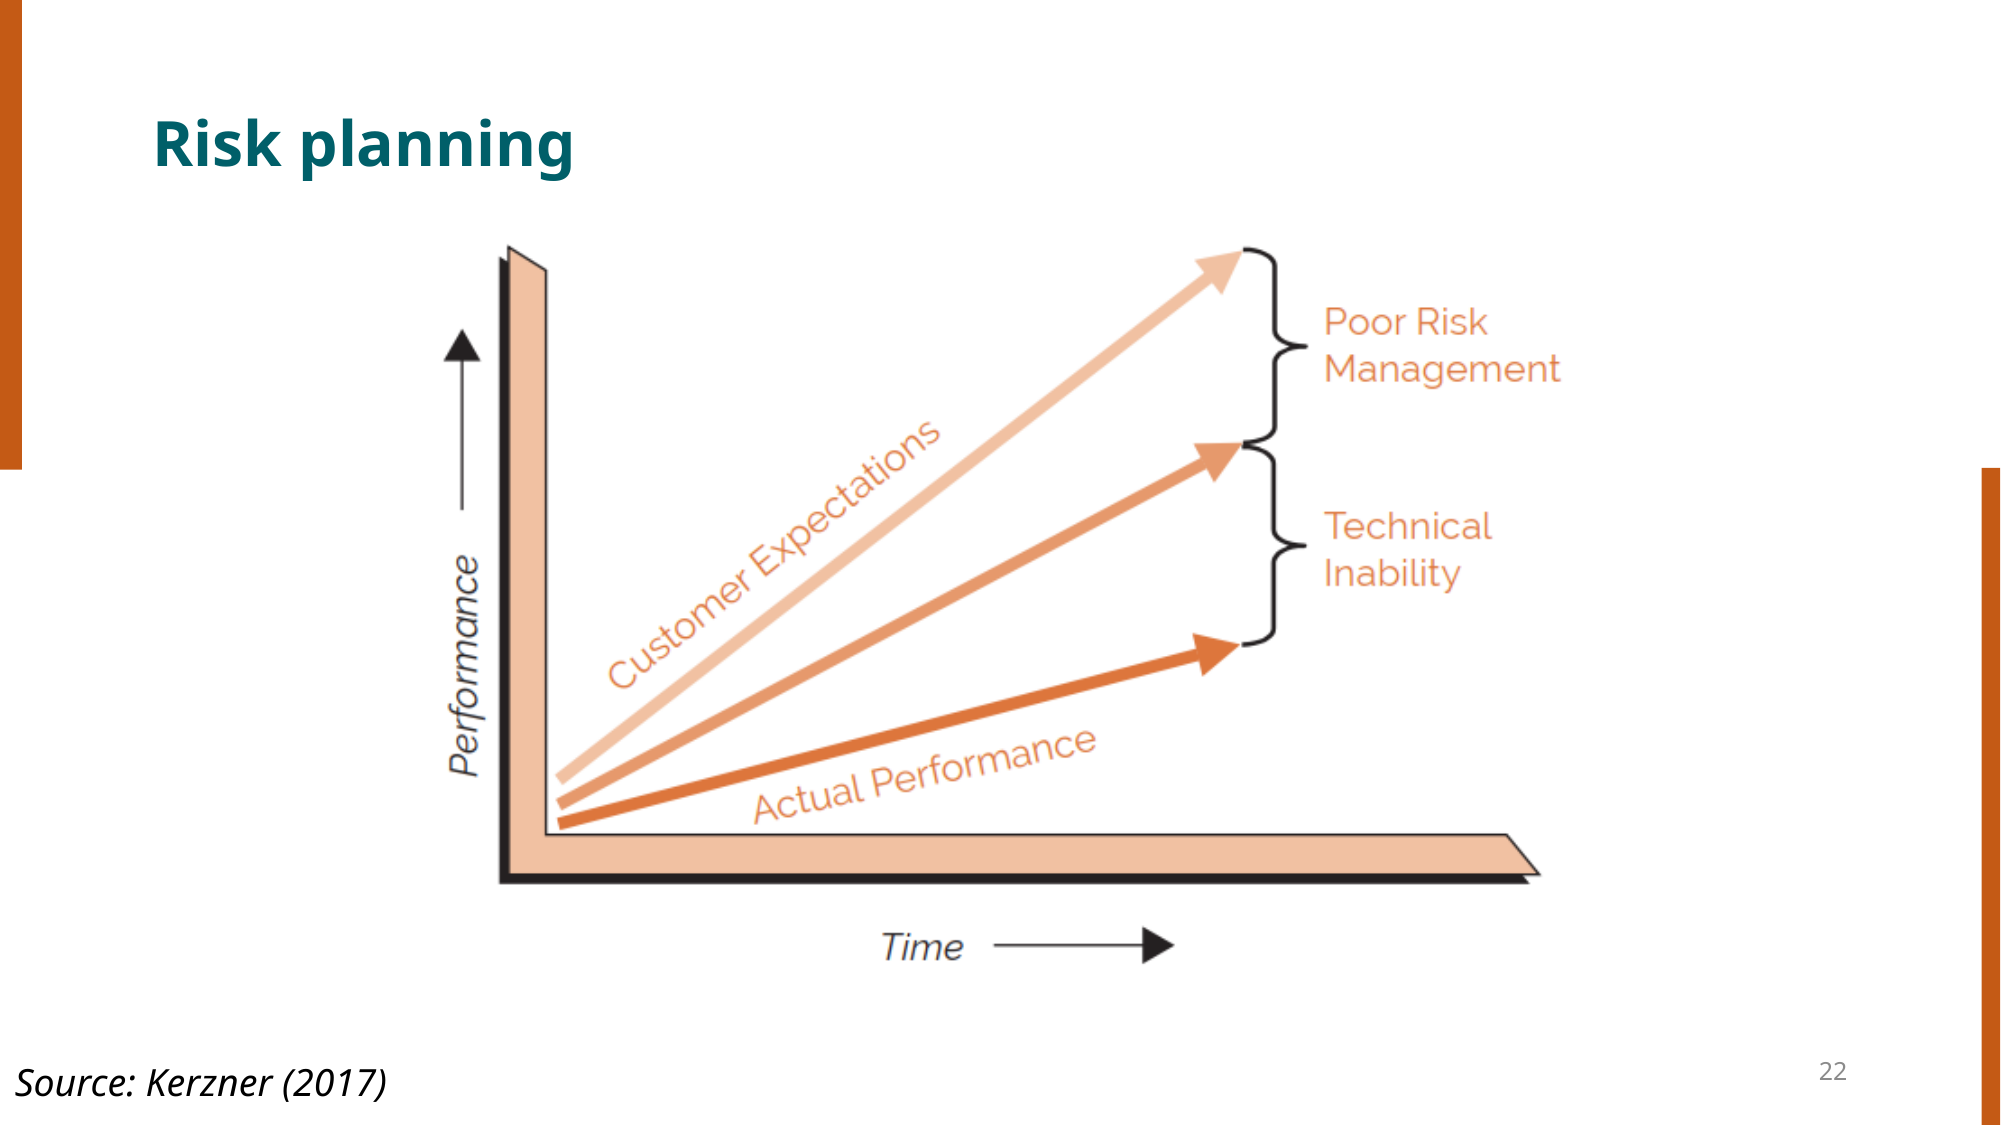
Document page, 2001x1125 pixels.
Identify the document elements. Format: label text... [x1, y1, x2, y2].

title Risk planning [137, 59, 1863, 233]
slide_number 22 [1412, 1042, 1863, 1103]
picture [428, 232, 1572, 975]
text_box Source: Kerzner (2017) [0, 1051, 572, 1112]
